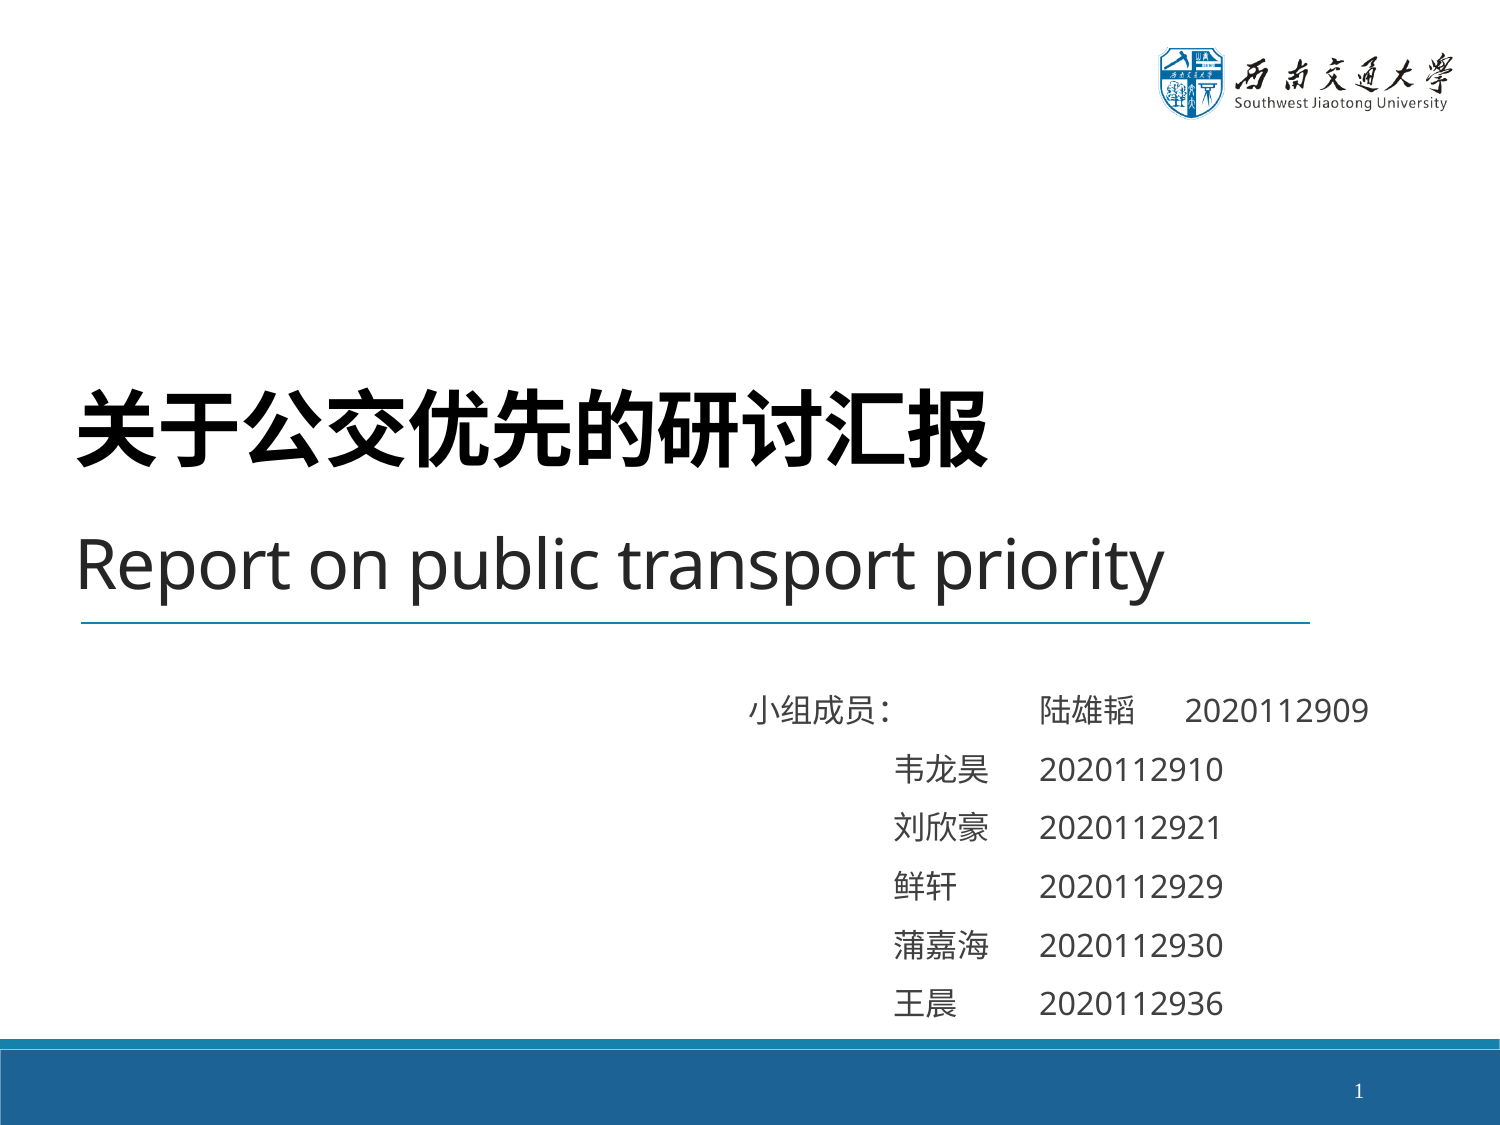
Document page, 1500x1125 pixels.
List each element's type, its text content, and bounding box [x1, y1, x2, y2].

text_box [1158, 46, 1459, 121]
slide_number 1 [1218, 1059, 1380, 1120]
text_box 小组成员： 陆雄韬 2020112909 韦龙昊 2020112910 刘欣豪 2020112921 鲜轩 2020112929 蒲嘉海 2020112930 王晨 2020112936 [718, 679, 1436, 1033]
text_box 关于公交优先的研讨汇报 Report on public transport priority [59, 316, 1405, 611]
